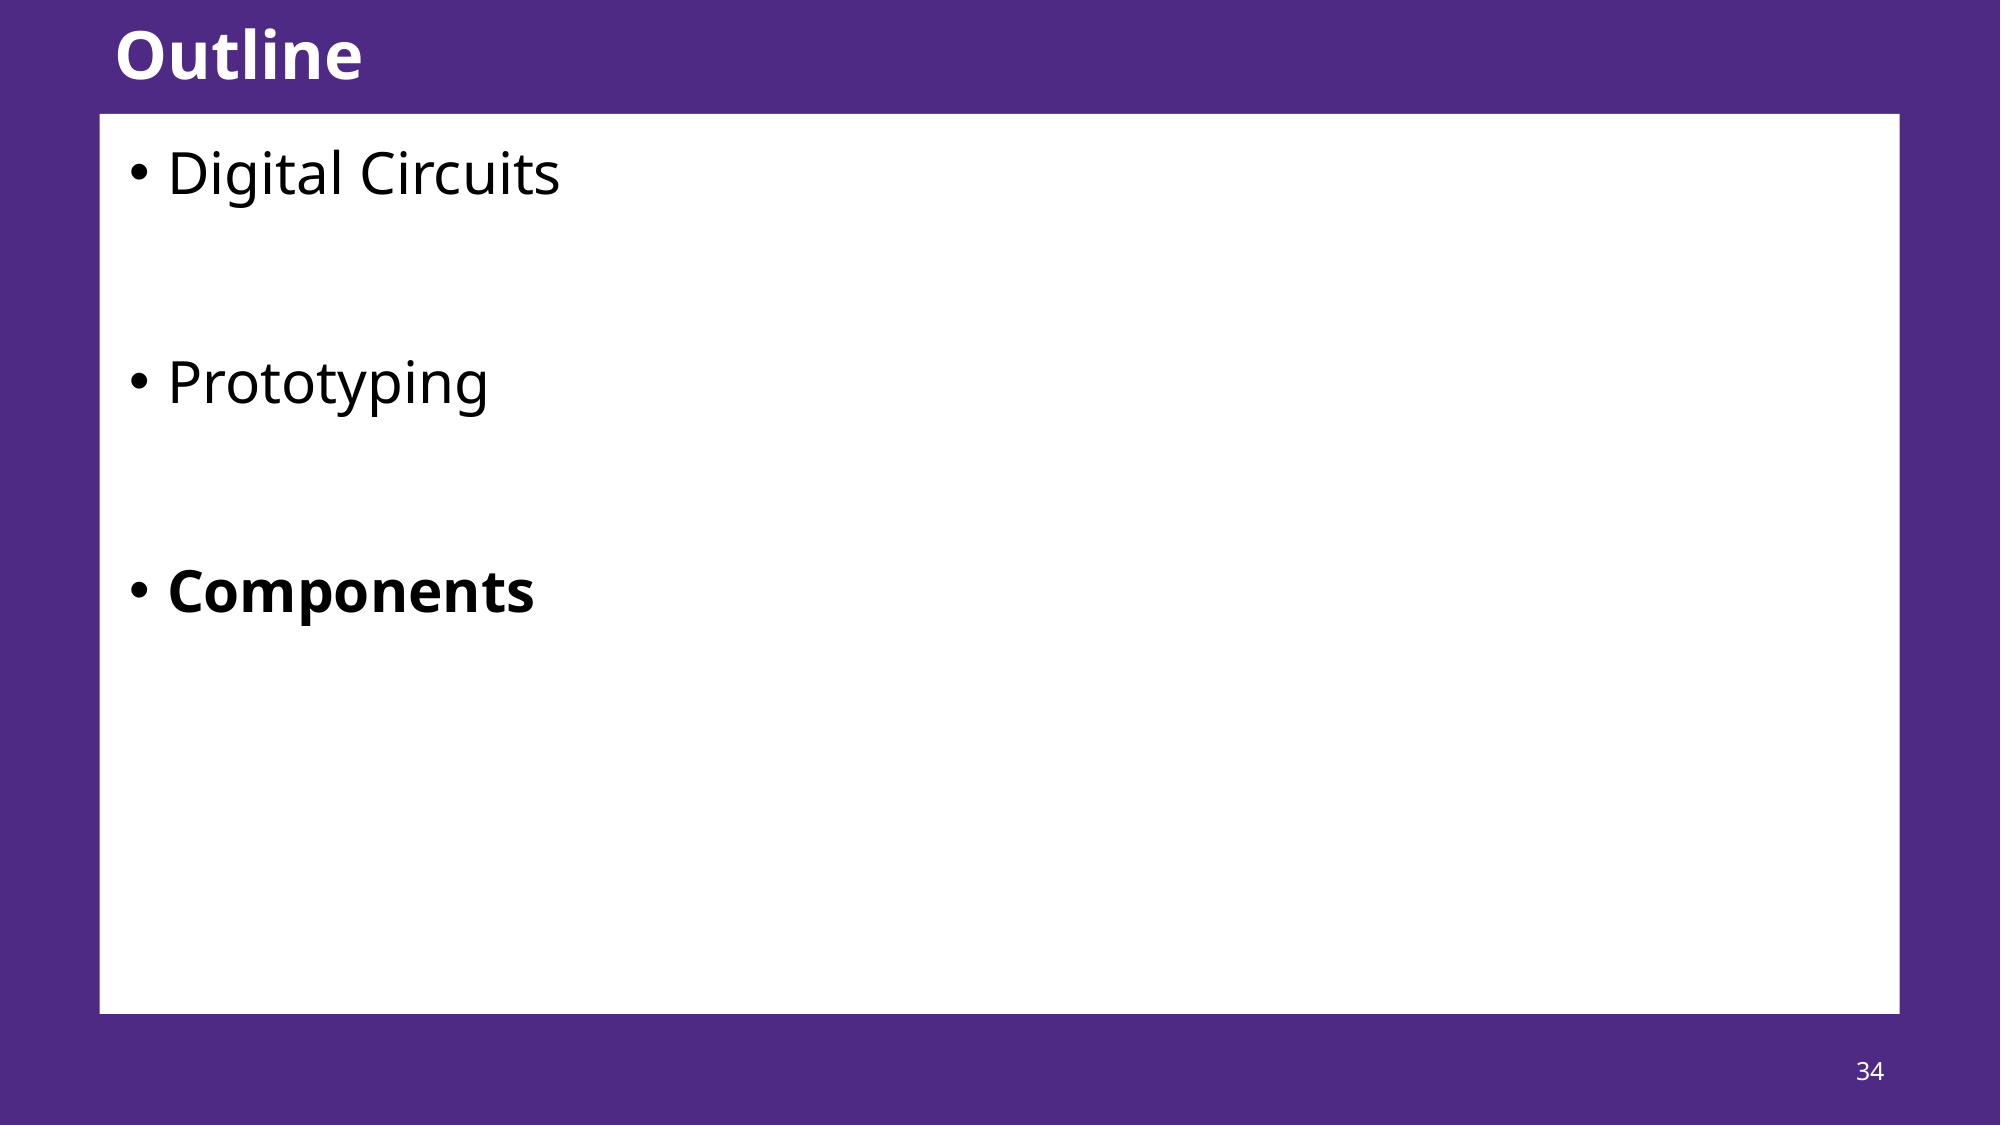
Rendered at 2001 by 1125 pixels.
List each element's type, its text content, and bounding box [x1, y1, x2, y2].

list Digital Circuits Prototyping Components [99, 114, 1900, 1014]
slide_number 34 [1749, 1042, 1900, 1103]
title Outline [99, 1, 1900, 114]
